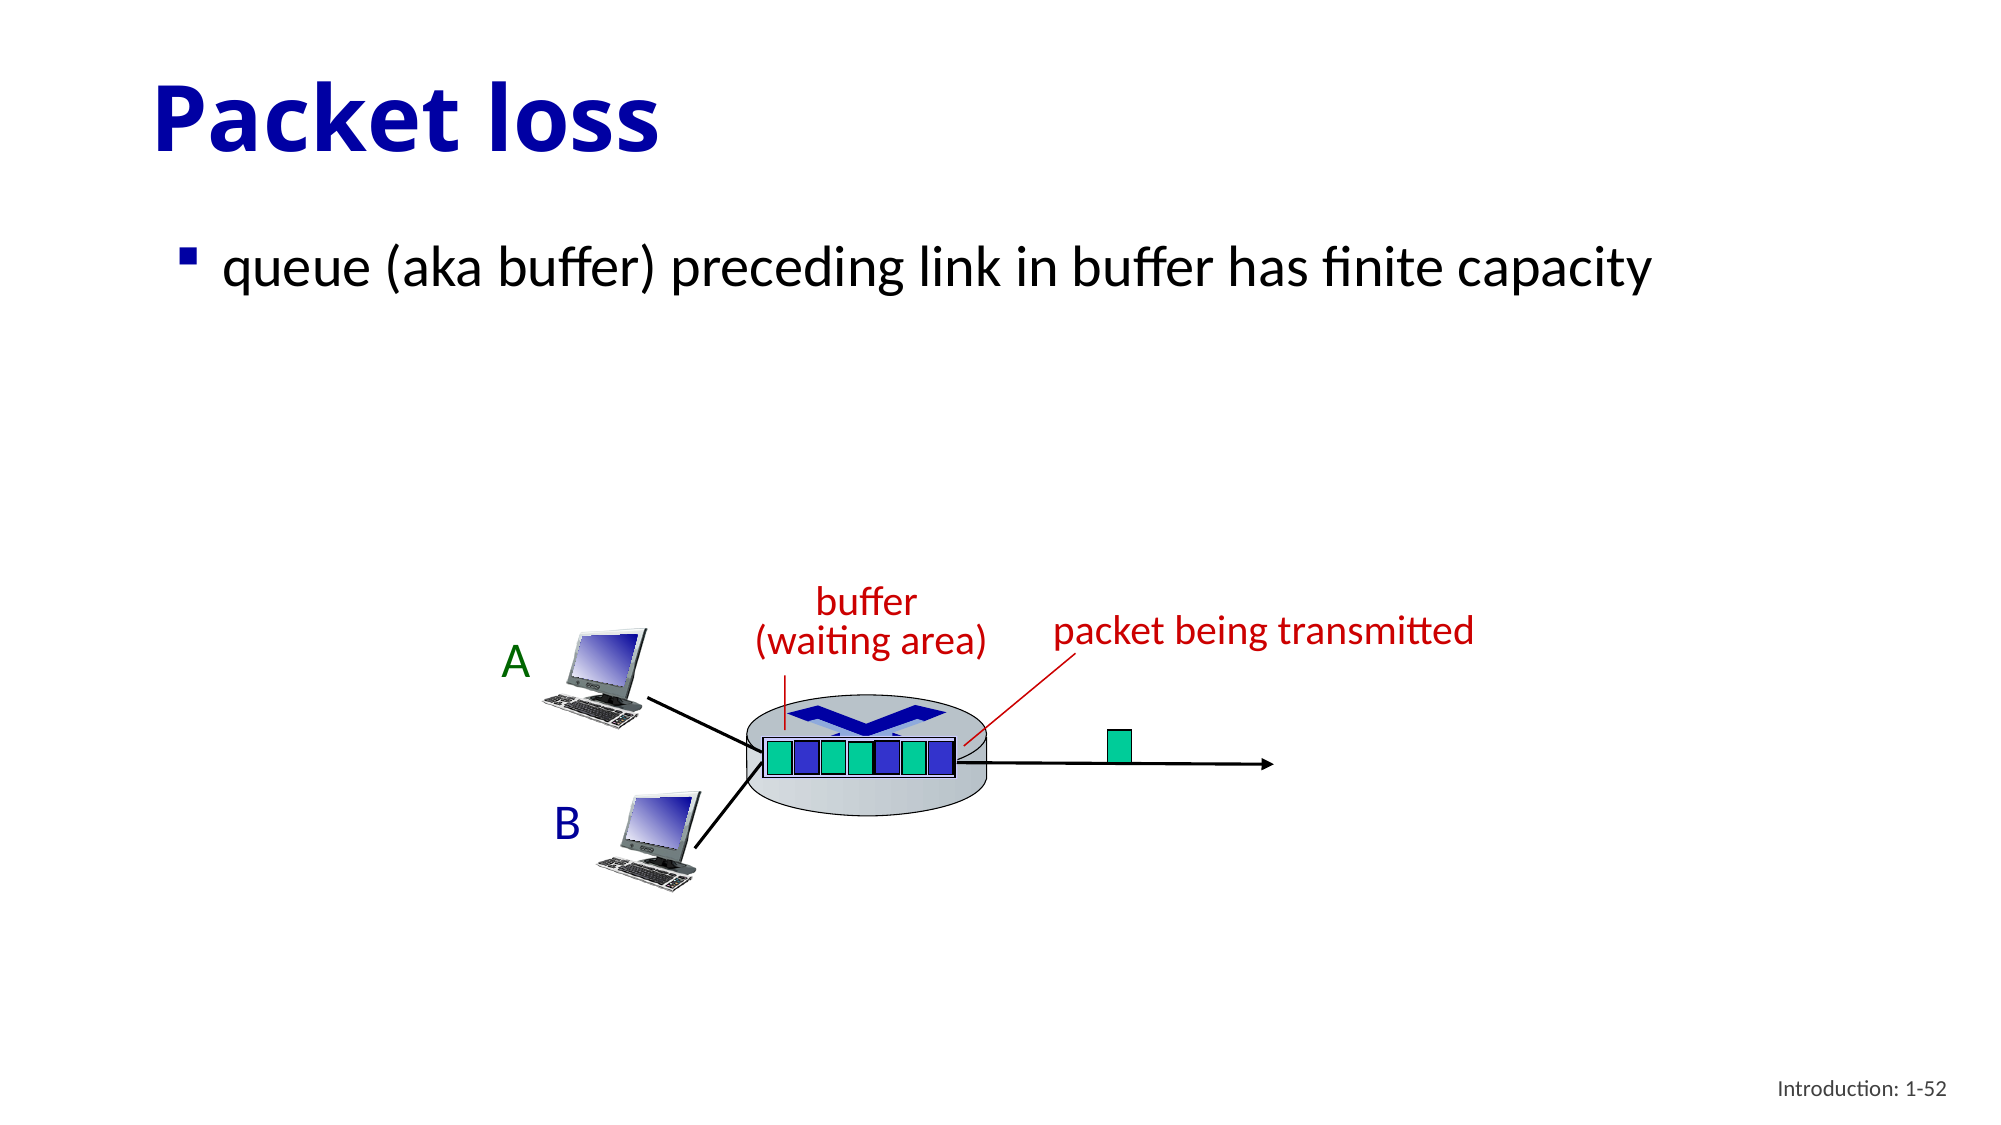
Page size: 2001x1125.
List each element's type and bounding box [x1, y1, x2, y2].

slide_number [1512, 1056, 1963, 1117]
text_box [739, 575, 1003, 671]
text_box [160, 228, 1836, 347]
title [135, 47, 1861, 195]
text_box [486, 605, 1491, 900]
